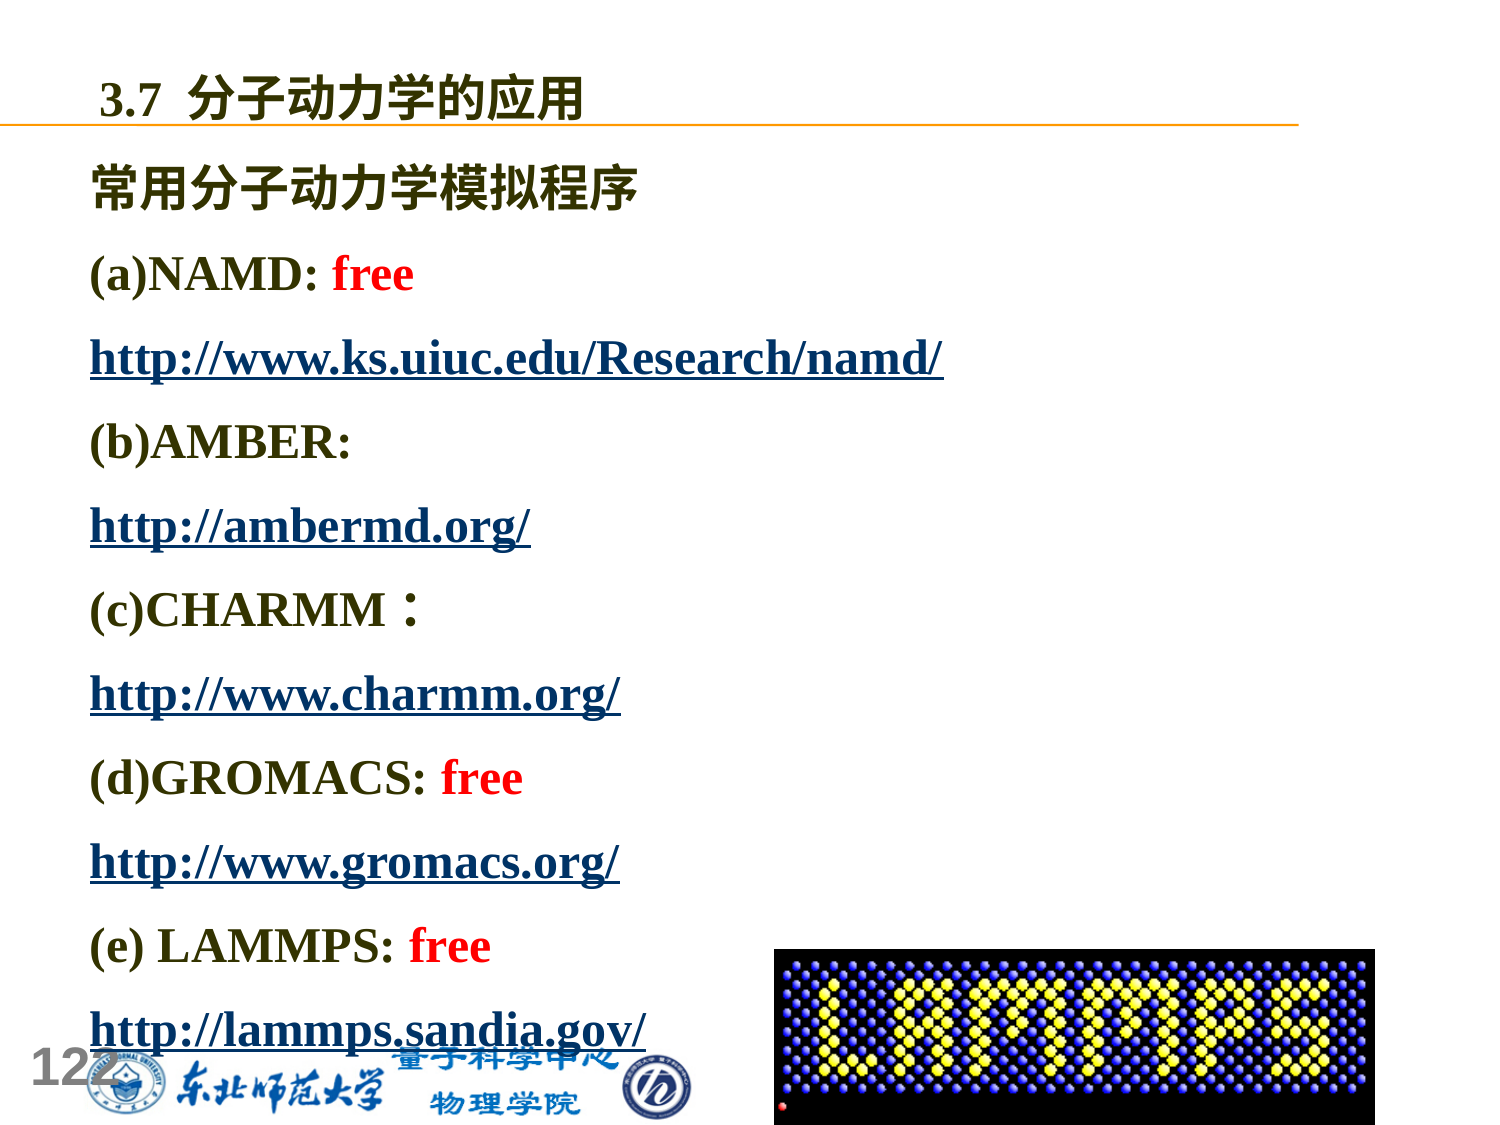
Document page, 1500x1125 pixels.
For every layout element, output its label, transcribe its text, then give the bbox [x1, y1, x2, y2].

picture [0, 0, 1500, 1125]
slide_number 122 [13, 1023, 138, 1105]
text_box 3.7 分子动力学的应用 [85, 34, 602, 124]
text_box 常用分子动力学模拟程序 (a)NAMD: free http://www.ks.uiuc.edu/Research/namd/ (b)AMBER: http://ambermd.org/ (c)CHARMM： http://www.charmm.org/ (d)GROMACS: free http://www.gromacs.org/ (e) LAMMPS: free http://lammps.sandia.gov/ [75, 124, 1425, 1064]
